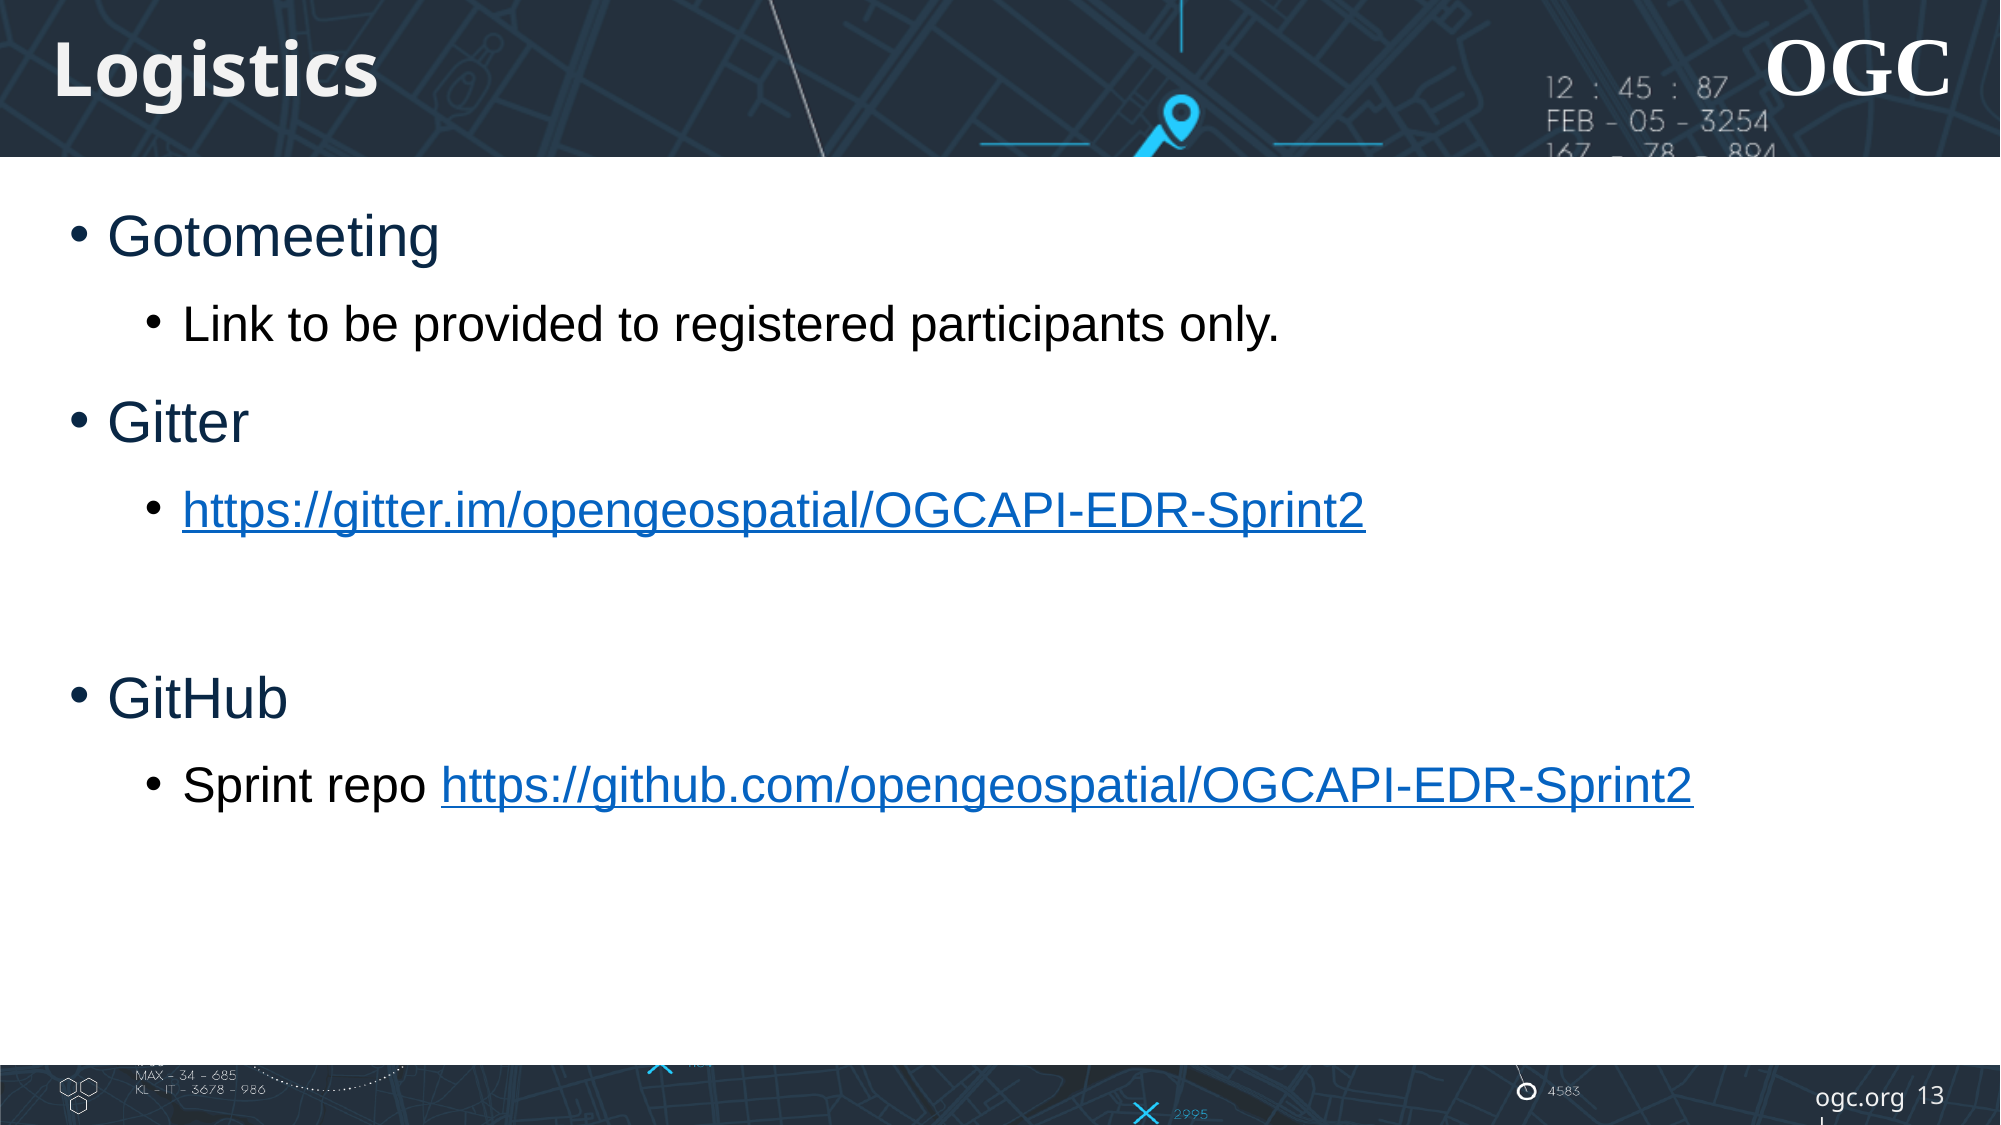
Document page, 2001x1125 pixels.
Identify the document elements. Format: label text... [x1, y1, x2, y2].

title Logistics [36, 9, 1762, 135]
slide_number 13 [1772, 1073, 1960, 1121]
picture [51, 1069, 106, 1123]
list Gotomeeting Link to be provided to registered participants only. Gitter https://gitter.im/opengeospatial/OGCAPI-EDR-Sprint2 GitHub Sprint repo https://github.com/opengeospatial/OGCAPI-EDR-Sprint2 [54, 190, 1960, 1074]
